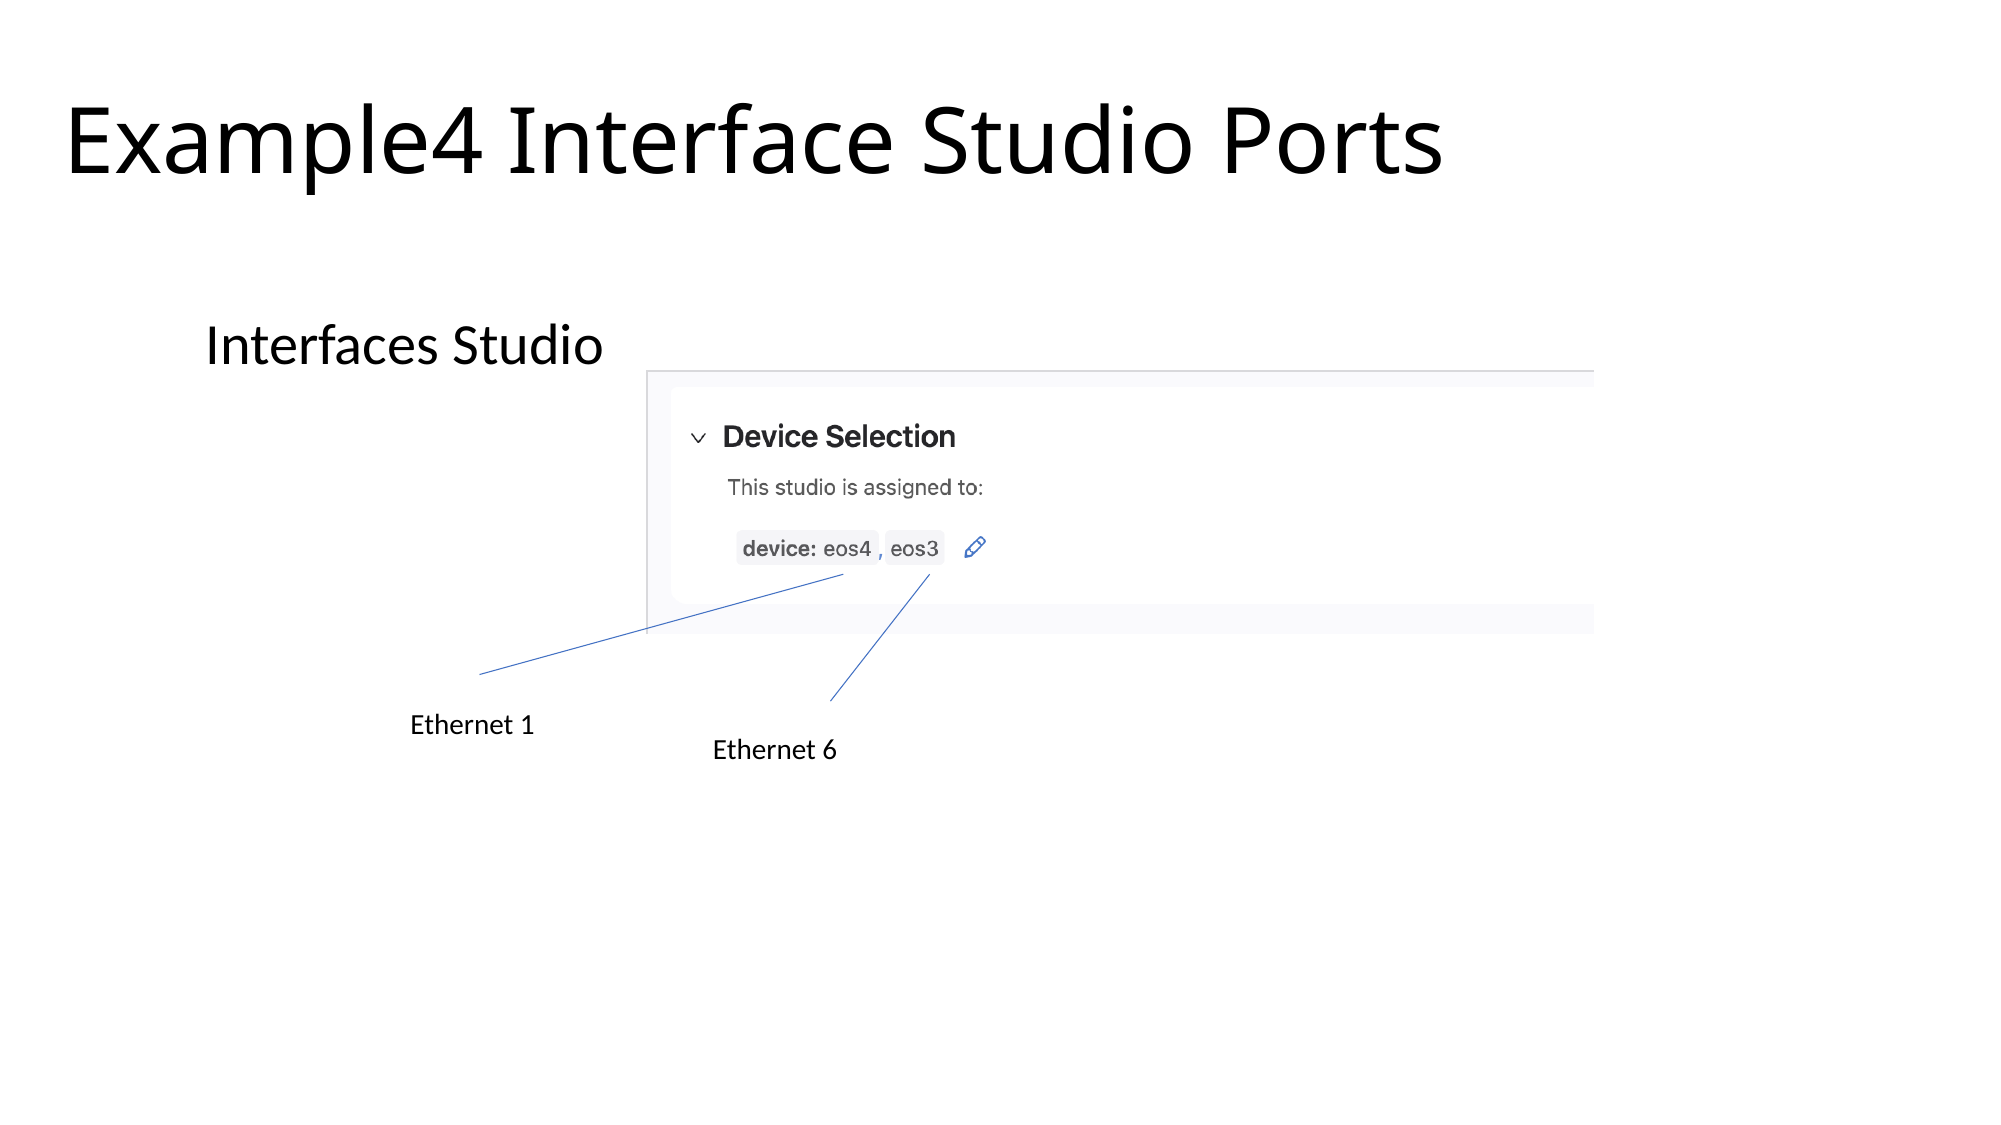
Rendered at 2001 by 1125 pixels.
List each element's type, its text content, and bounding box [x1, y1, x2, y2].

text_box Ethernet 6 [698, 723, 866, 773]
title Example4 Interface Studio Ports [48, 35, 1774, 253]
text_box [479, 574, 830, 675]
picture [646, 370, 1594, 634]
text_box Ethernet 1 [395, 697, 564, 748]
text_box Interfaces Studio [190, 298, 880, 384]
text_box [830, 574, 930, 702]
